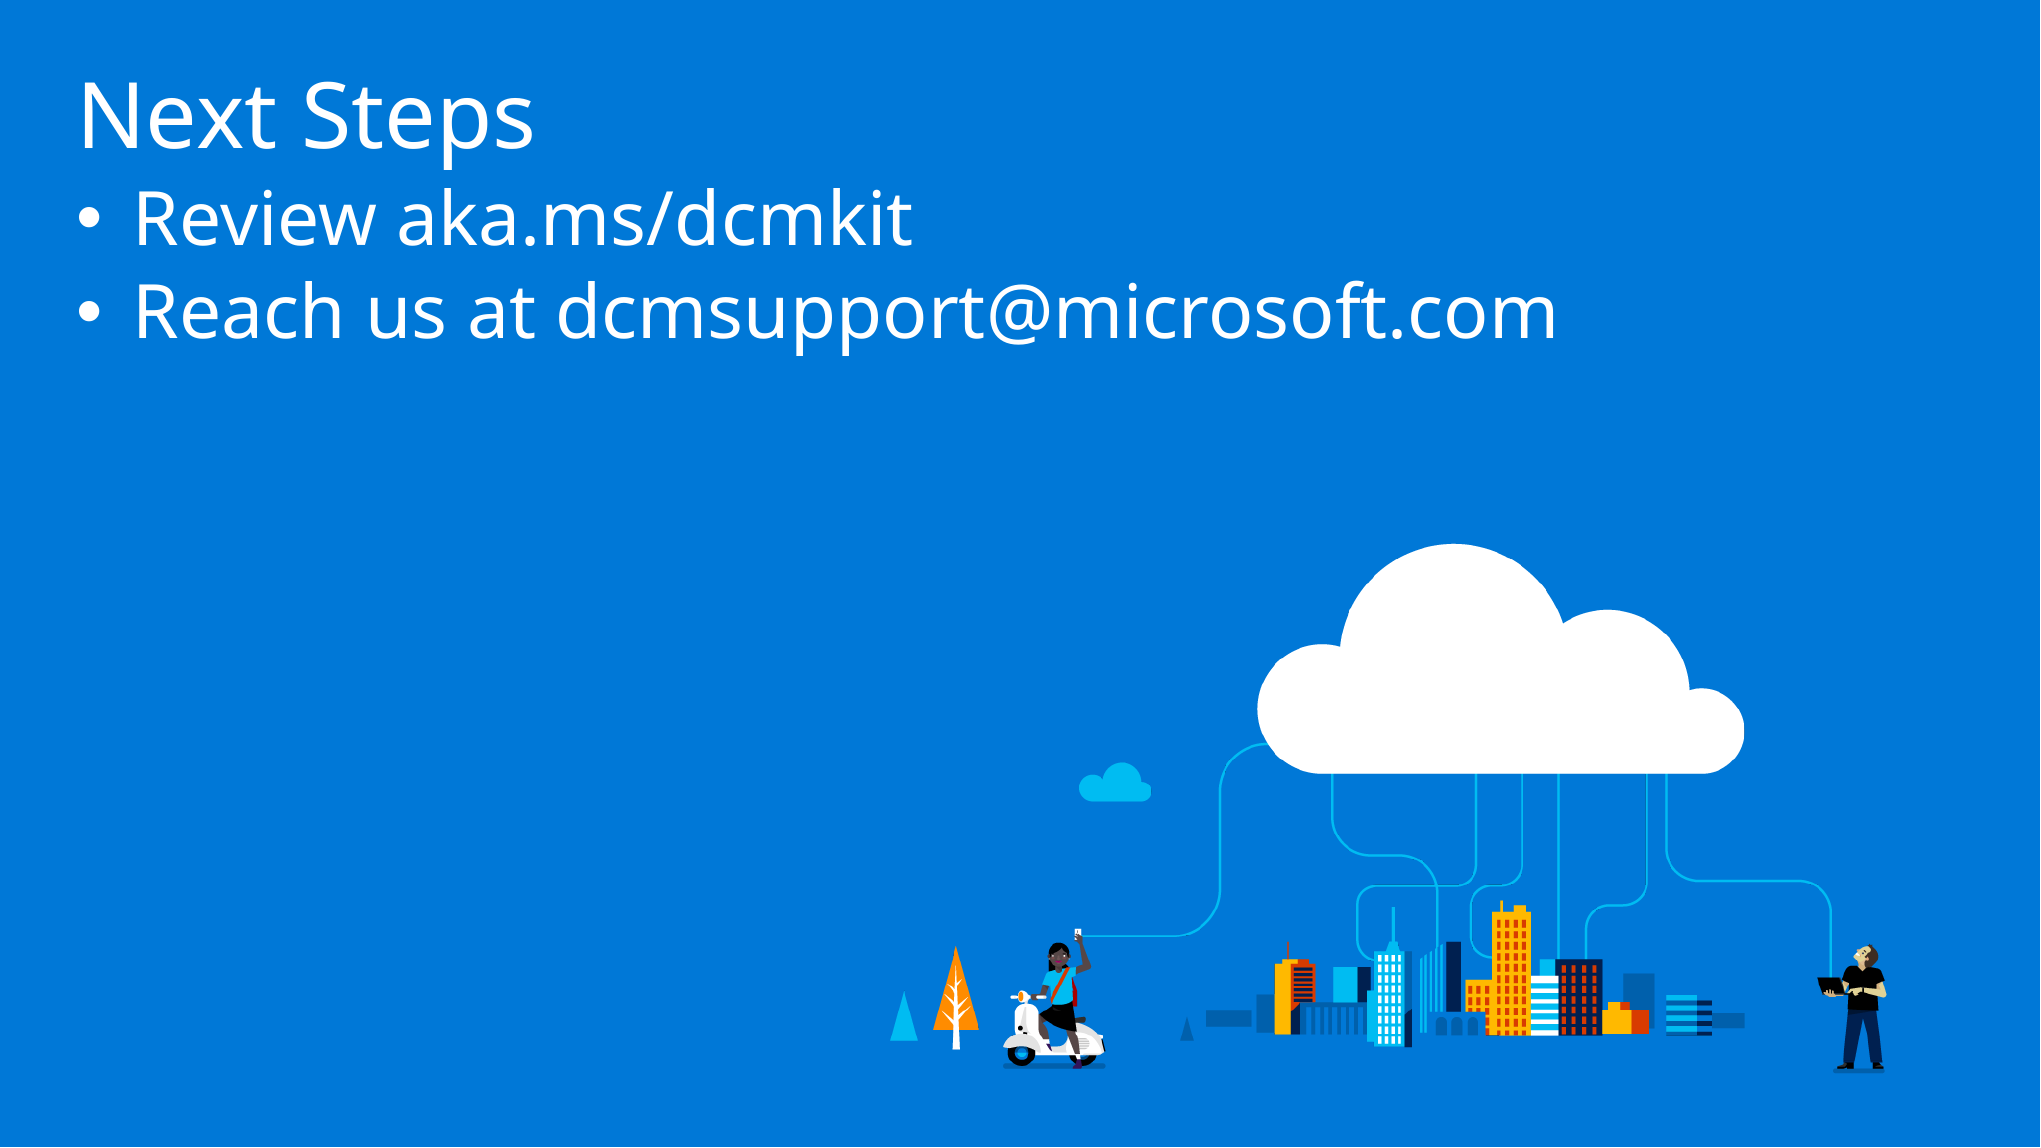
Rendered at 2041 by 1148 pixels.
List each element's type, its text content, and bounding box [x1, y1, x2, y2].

text_box Next Steps Review aka.ms/dcmkit Reach us at dcmsupport@microsoft.com [76, 69, 1964, 363]
picture [830, 508, 2041, 1111]
